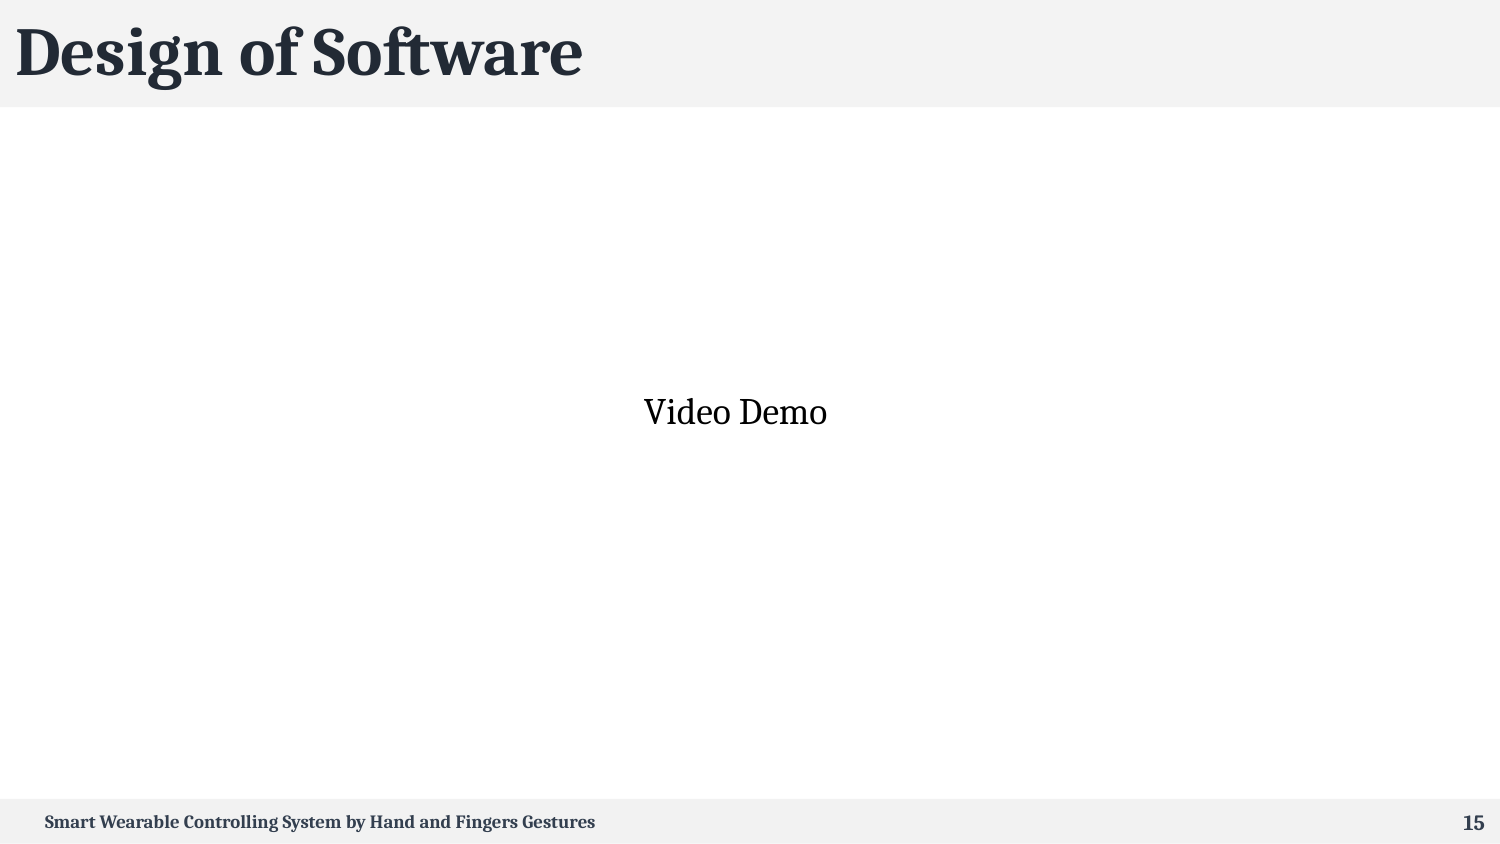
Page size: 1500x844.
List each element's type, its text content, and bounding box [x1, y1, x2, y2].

title Design of Software [0, 0, 1500, 108]
text_box Video Demo [376, 379, 1096, 440]
slide_number 15 [1162, 798, 1500, 844]
footer Smart Wearable Controlling System by Hand and Fingers Gestures [0, 798, 641, 844]
